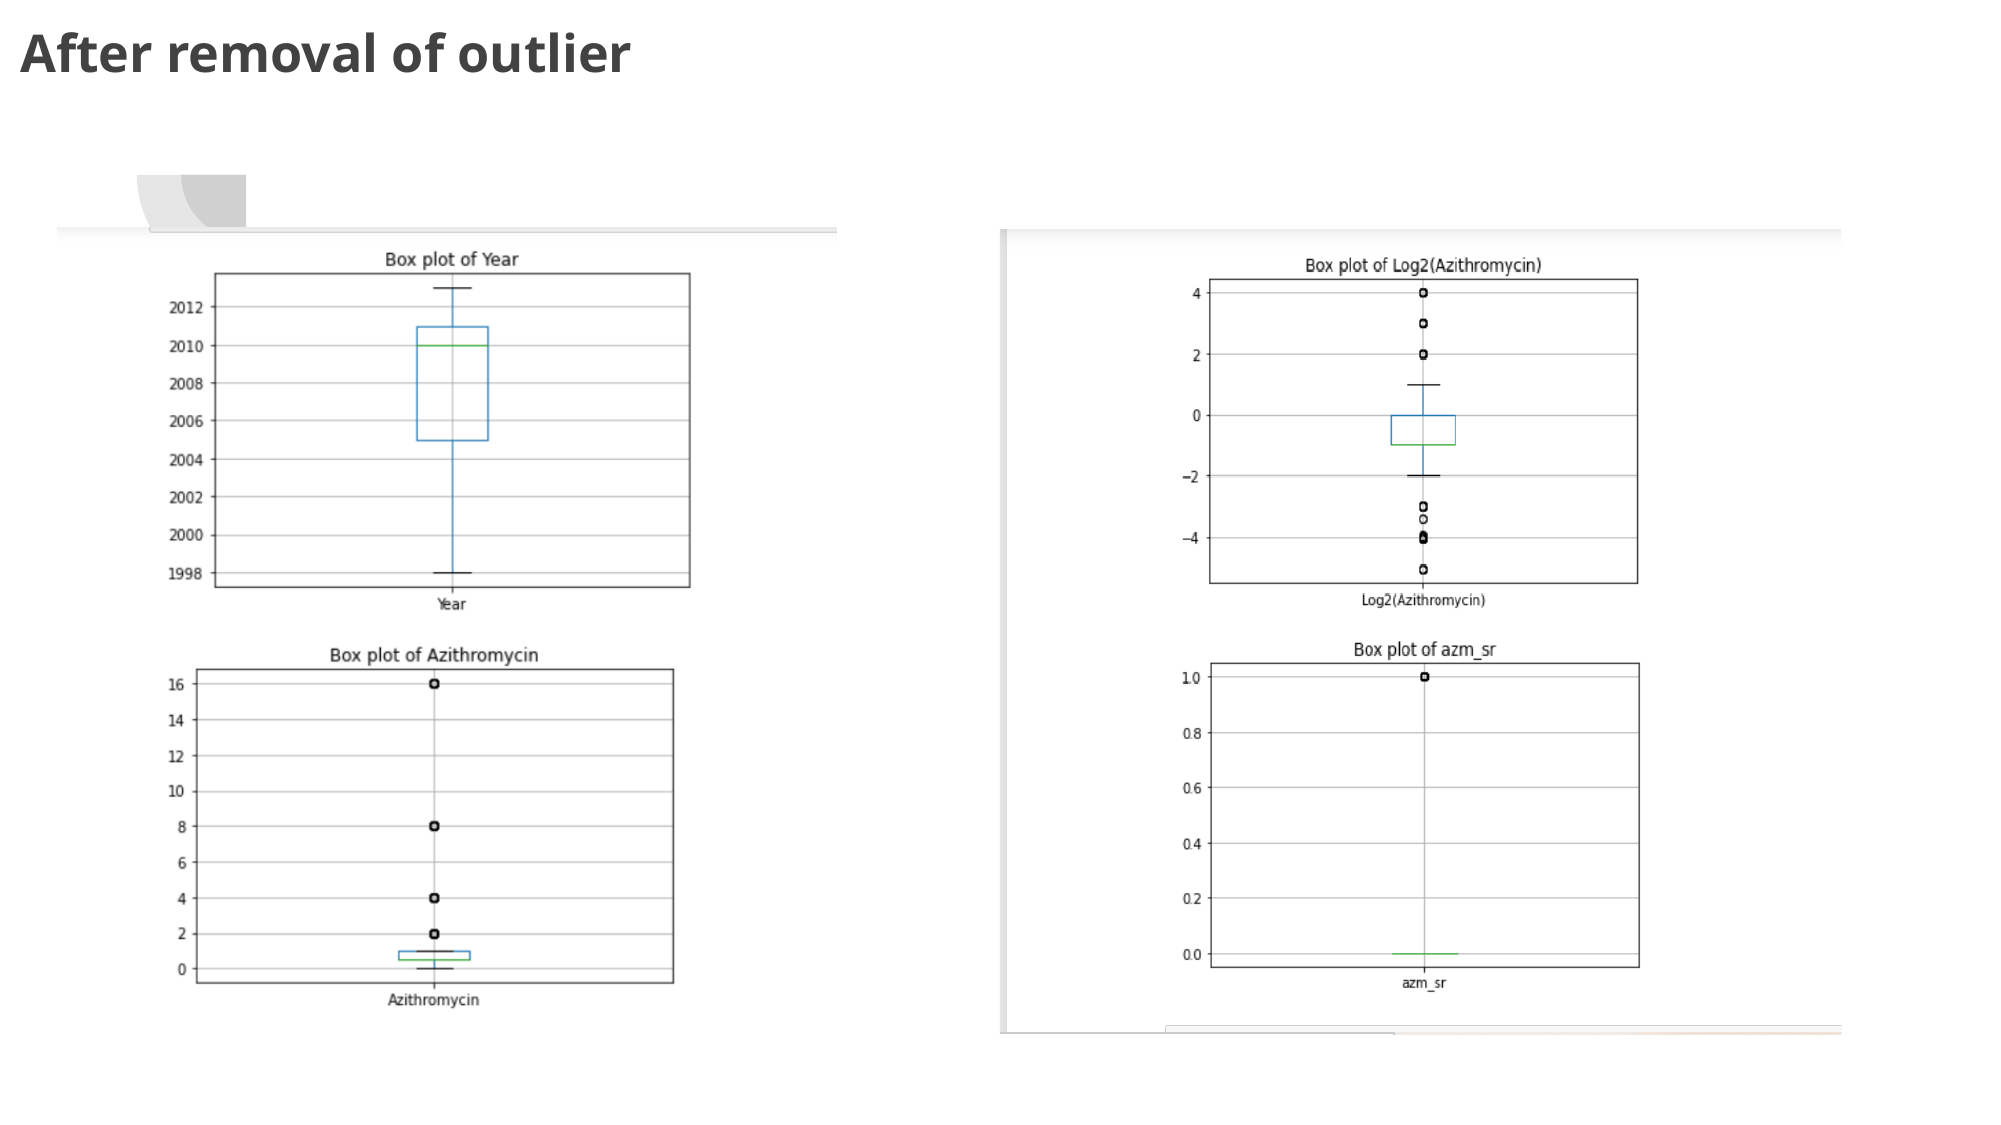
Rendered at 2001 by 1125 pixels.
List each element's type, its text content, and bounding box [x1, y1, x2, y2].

title After removal of outlier [0, 0, 867, 197]
picture [56, 227, 838, 1035]
picture [999, 227, 1842, 1035]
